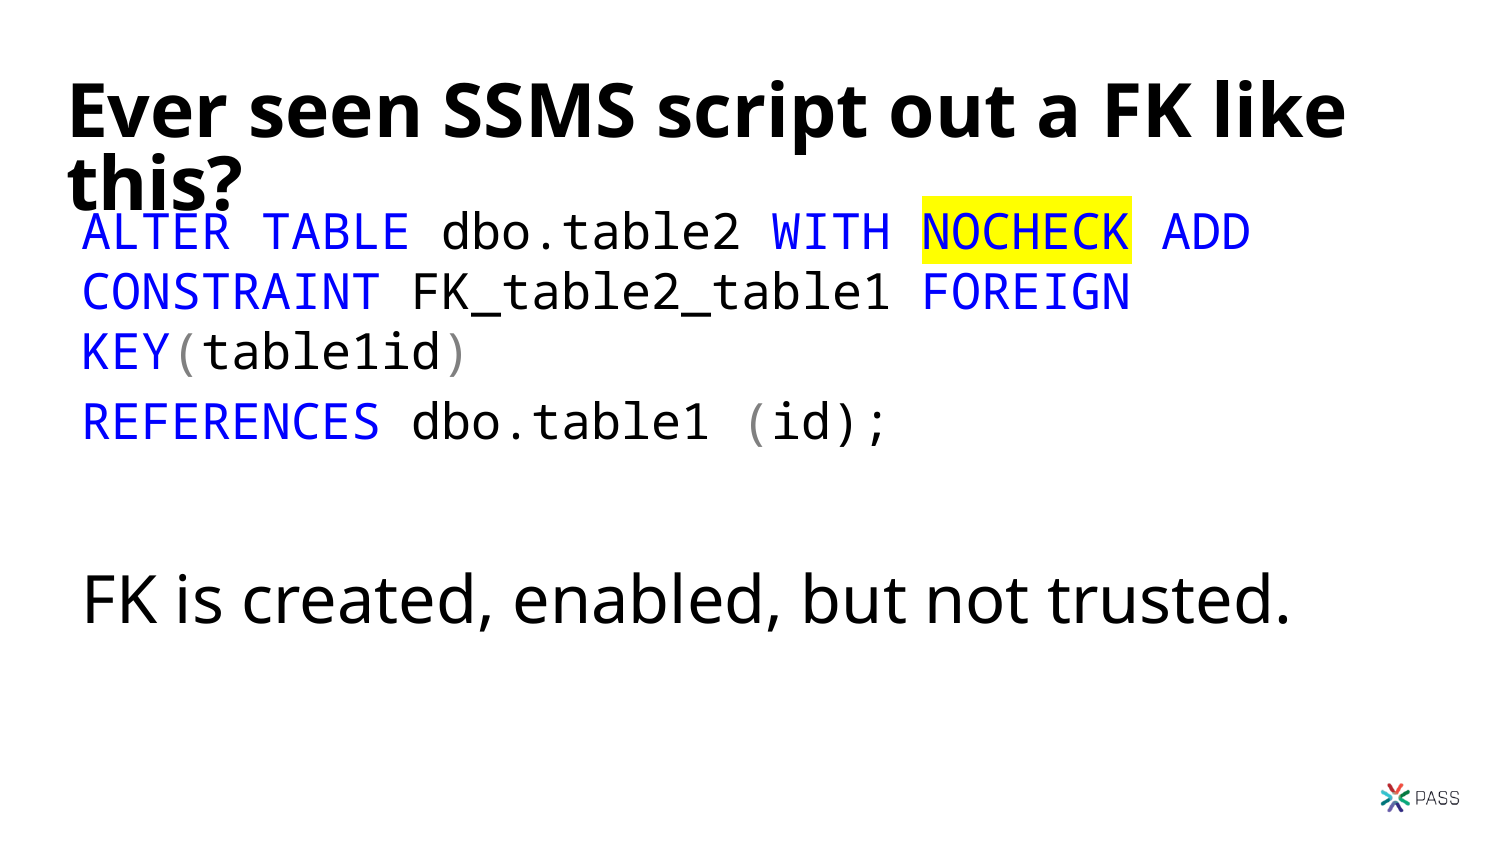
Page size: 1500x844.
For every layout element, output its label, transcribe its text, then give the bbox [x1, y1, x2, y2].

picture [1379, 781, 1460, 814]
list ALTER TABLE dbo.table2 WITH NOCHECK ADD CONSTRAINT FK_table2_table1 FOREIGN KEY(table1id) REFERENCES dbo.table1 (id); FK is created, enabled, but not trusted. [67, 192, 1475, 754]
title Ever seen SSMS script out a FK like this? [51, 71, 1443, 173]
